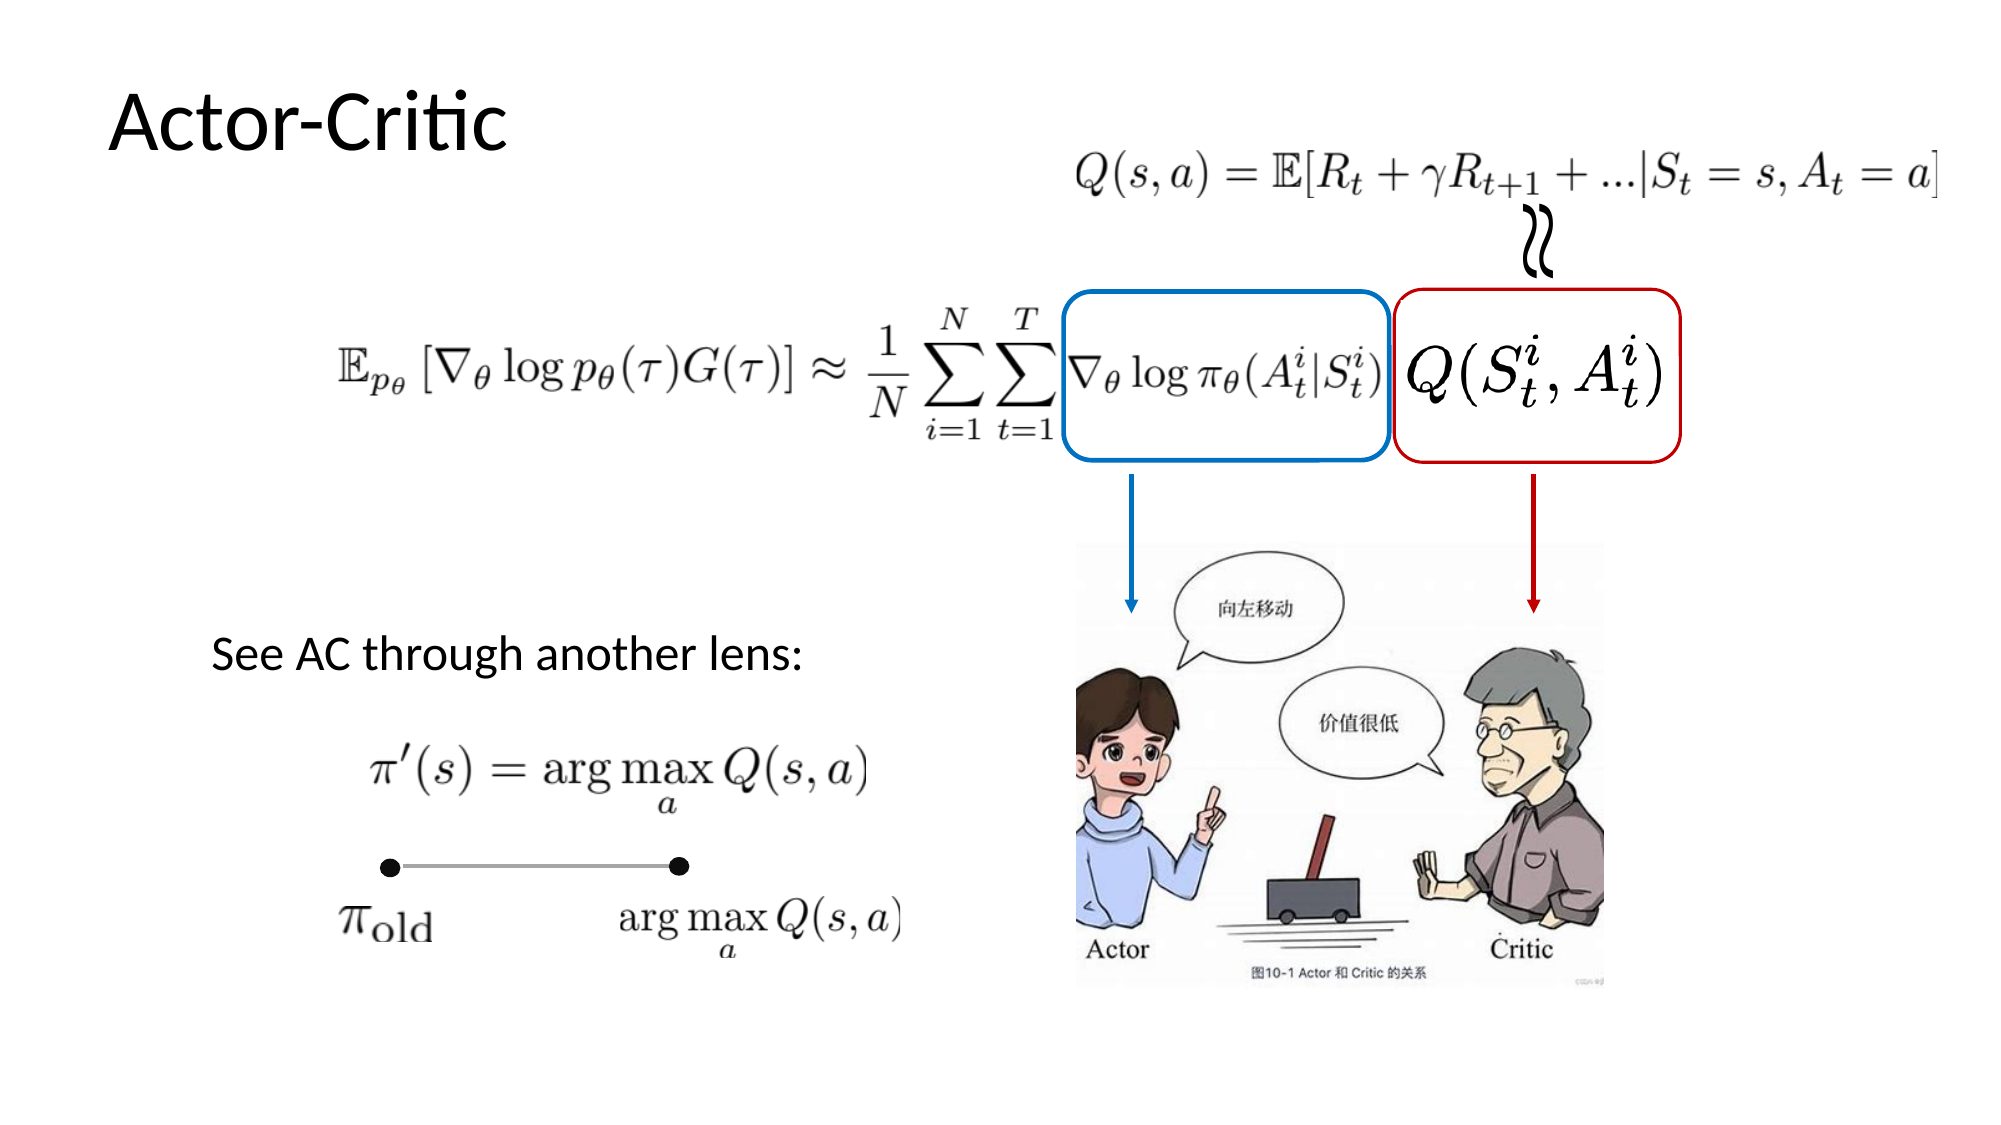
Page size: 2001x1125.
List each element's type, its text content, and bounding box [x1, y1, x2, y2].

text_box [378, 857, 402, 879]
picture [1076, 541, 1604, 989]
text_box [1063, 291, 1390, 614]
picture [369, 740, 866, 814]
text_box [667, 856, 691, 877]
text_box See AC through another lens: [196, 613, 993, 869]
picture [620, 896, 901, 958]
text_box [1076, 149, 1938, 463]
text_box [338, 289, 1076, 450]
picture [1400, 300, 1671, 441]
picture [338, 906, 432, 942]
text_box Actor-Critic [93, 13, 1966, 231]
